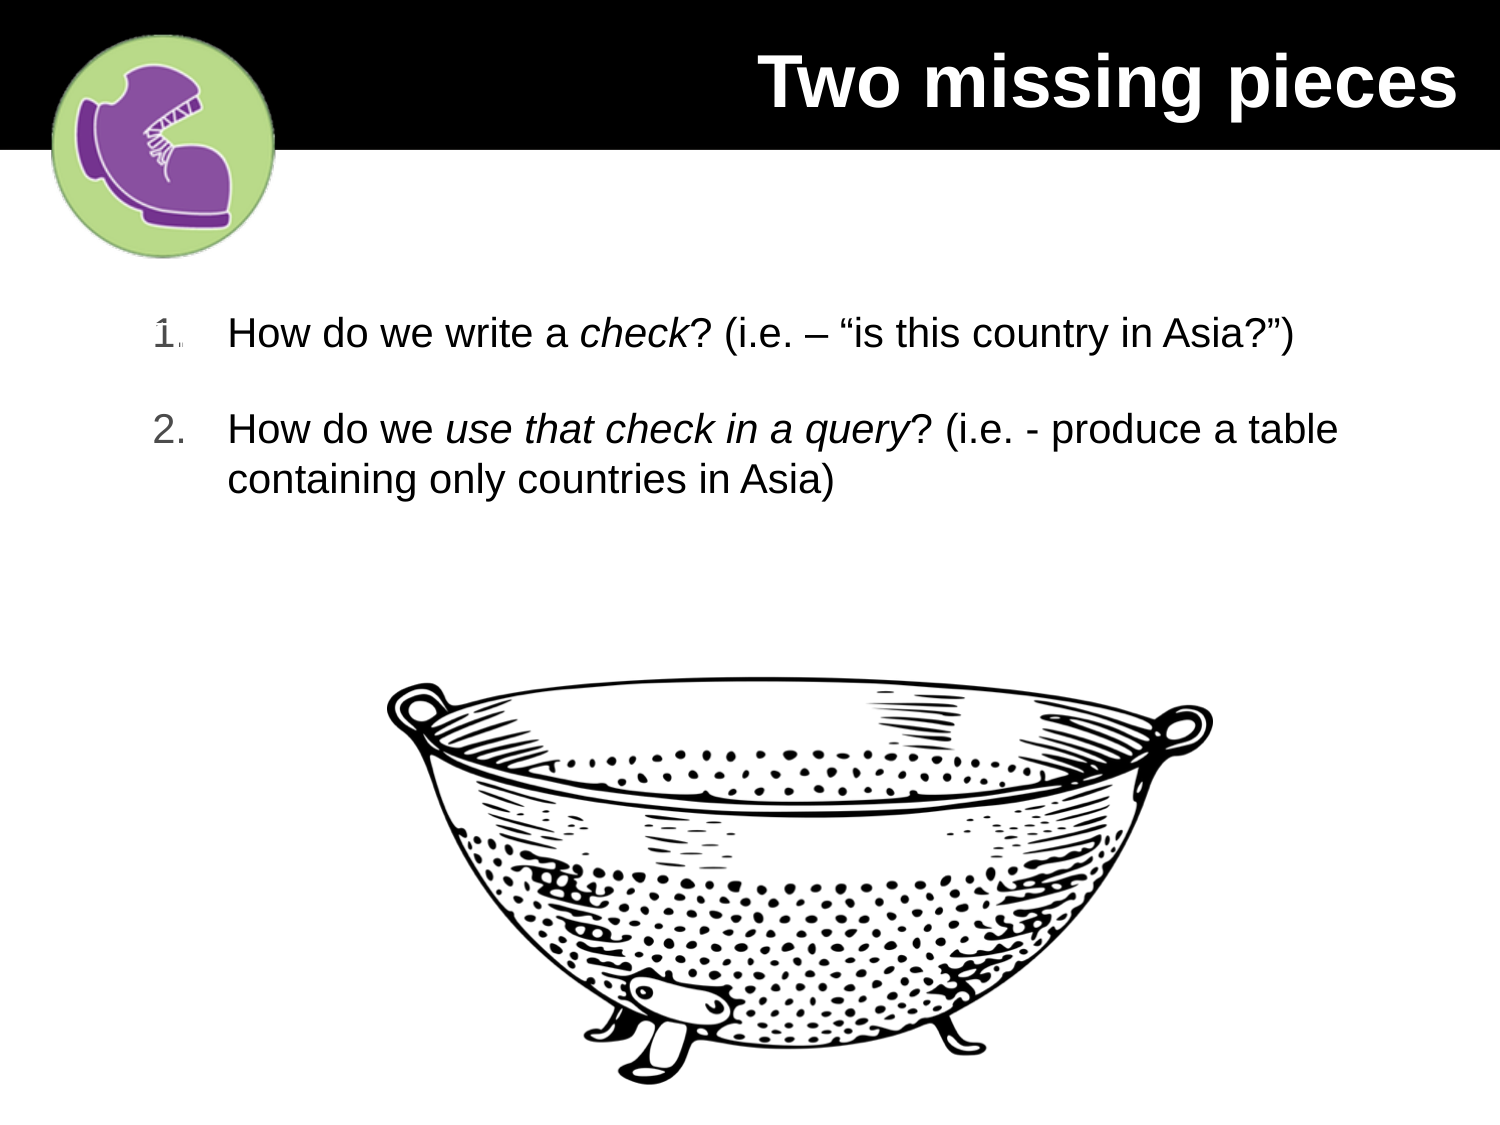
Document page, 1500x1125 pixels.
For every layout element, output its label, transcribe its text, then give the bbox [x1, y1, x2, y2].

picture [47, 31, 280, 263]
picture [387, 674, 1213, 1088]
text_box Two missing pieces [49, 24, 1475, 163]
text_box How do we write a check? (i.e. – “is this country in Asia?”) How do we use that check in a query? (i.e. - produce a table containing only countries in Asia) [137, 298, 1375, 510]
text_box ✅ [127, 296, 205, 387]
